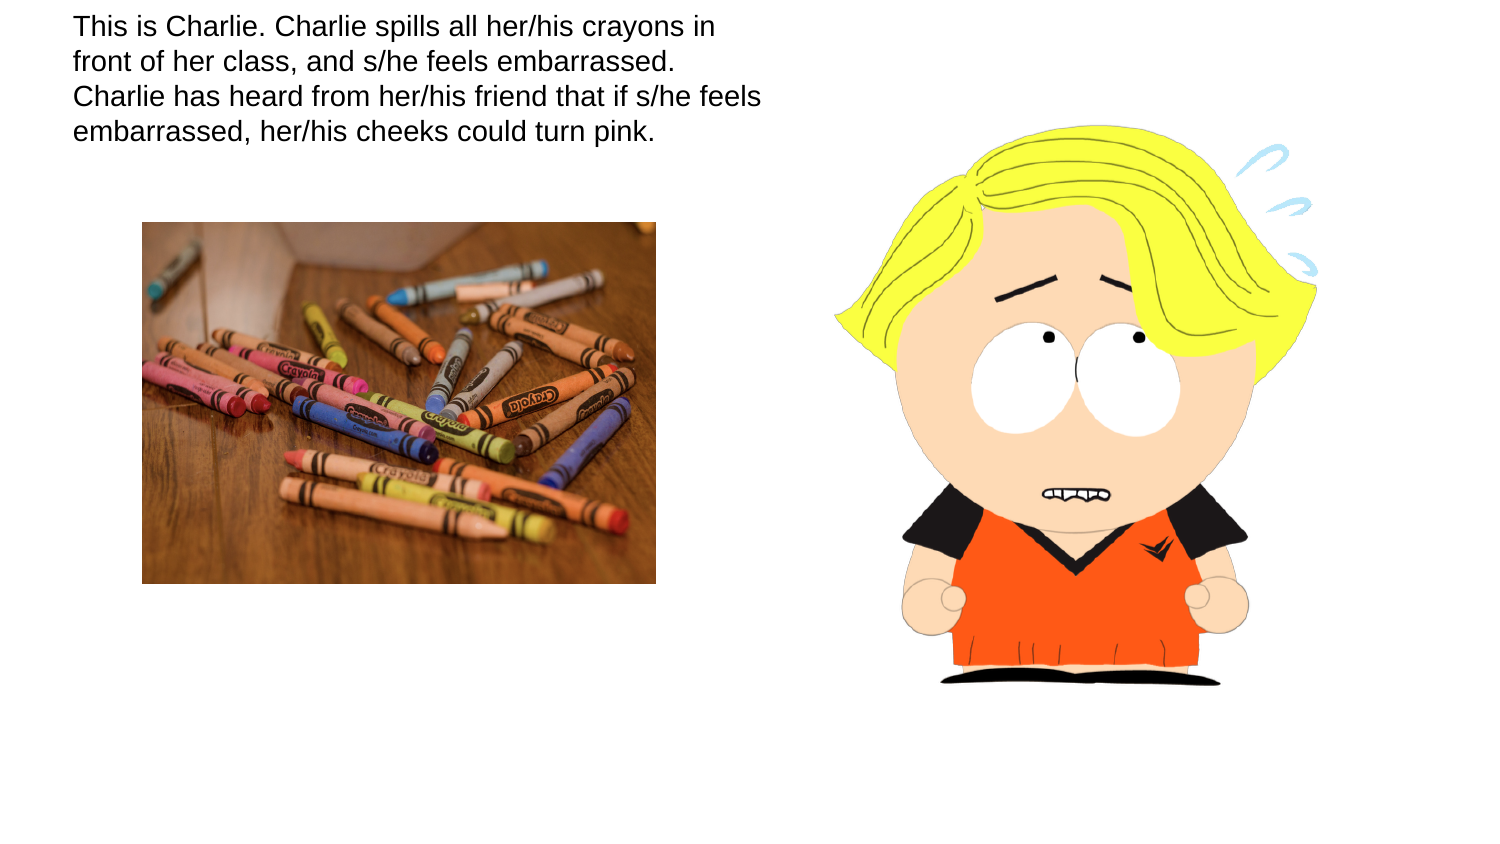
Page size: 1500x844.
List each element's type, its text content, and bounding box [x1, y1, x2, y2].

text_box This is Charlie. Charlie spills all her/his crayons in front of her class, and s/he feels embarrassed. Charlie has heard from her/his friend that if s/he feels embarrassed, her/his cheeks could turn pink. [39, 0, 790, 155]
picture [832, 73, 1428, 703]
picture [142, 221, 656, 584]
